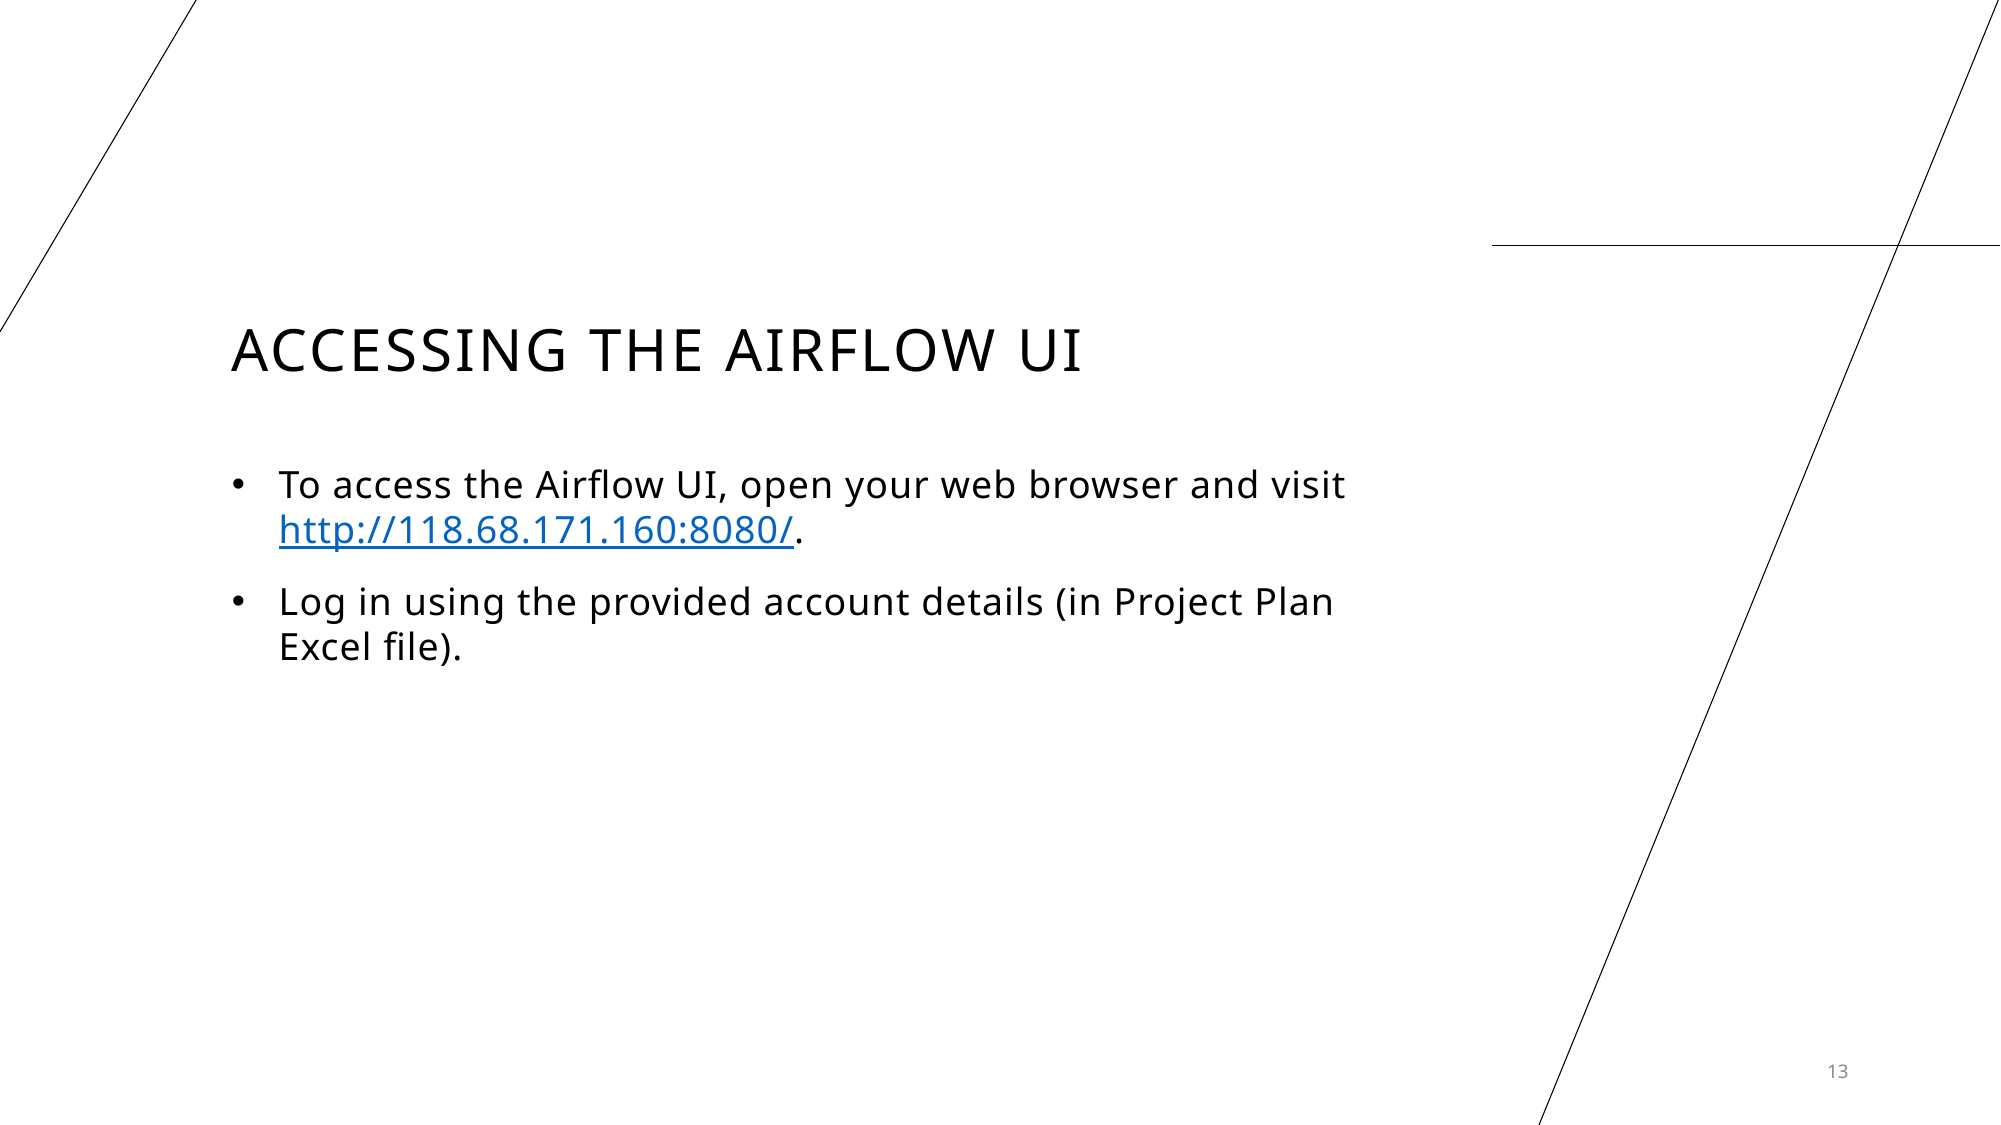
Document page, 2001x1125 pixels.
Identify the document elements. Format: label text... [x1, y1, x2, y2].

slide_number 13 [1701, 1042, 1864, 1103]
list To access the Airflow UI, open your web browser and visit http://118.68.171.160:8080/. Log in using the provided account details (in Project Plan Excel file). [216, 453, 1413, 1013]
title Accessing the Airflow UI [216, 43, 1413, 392]
